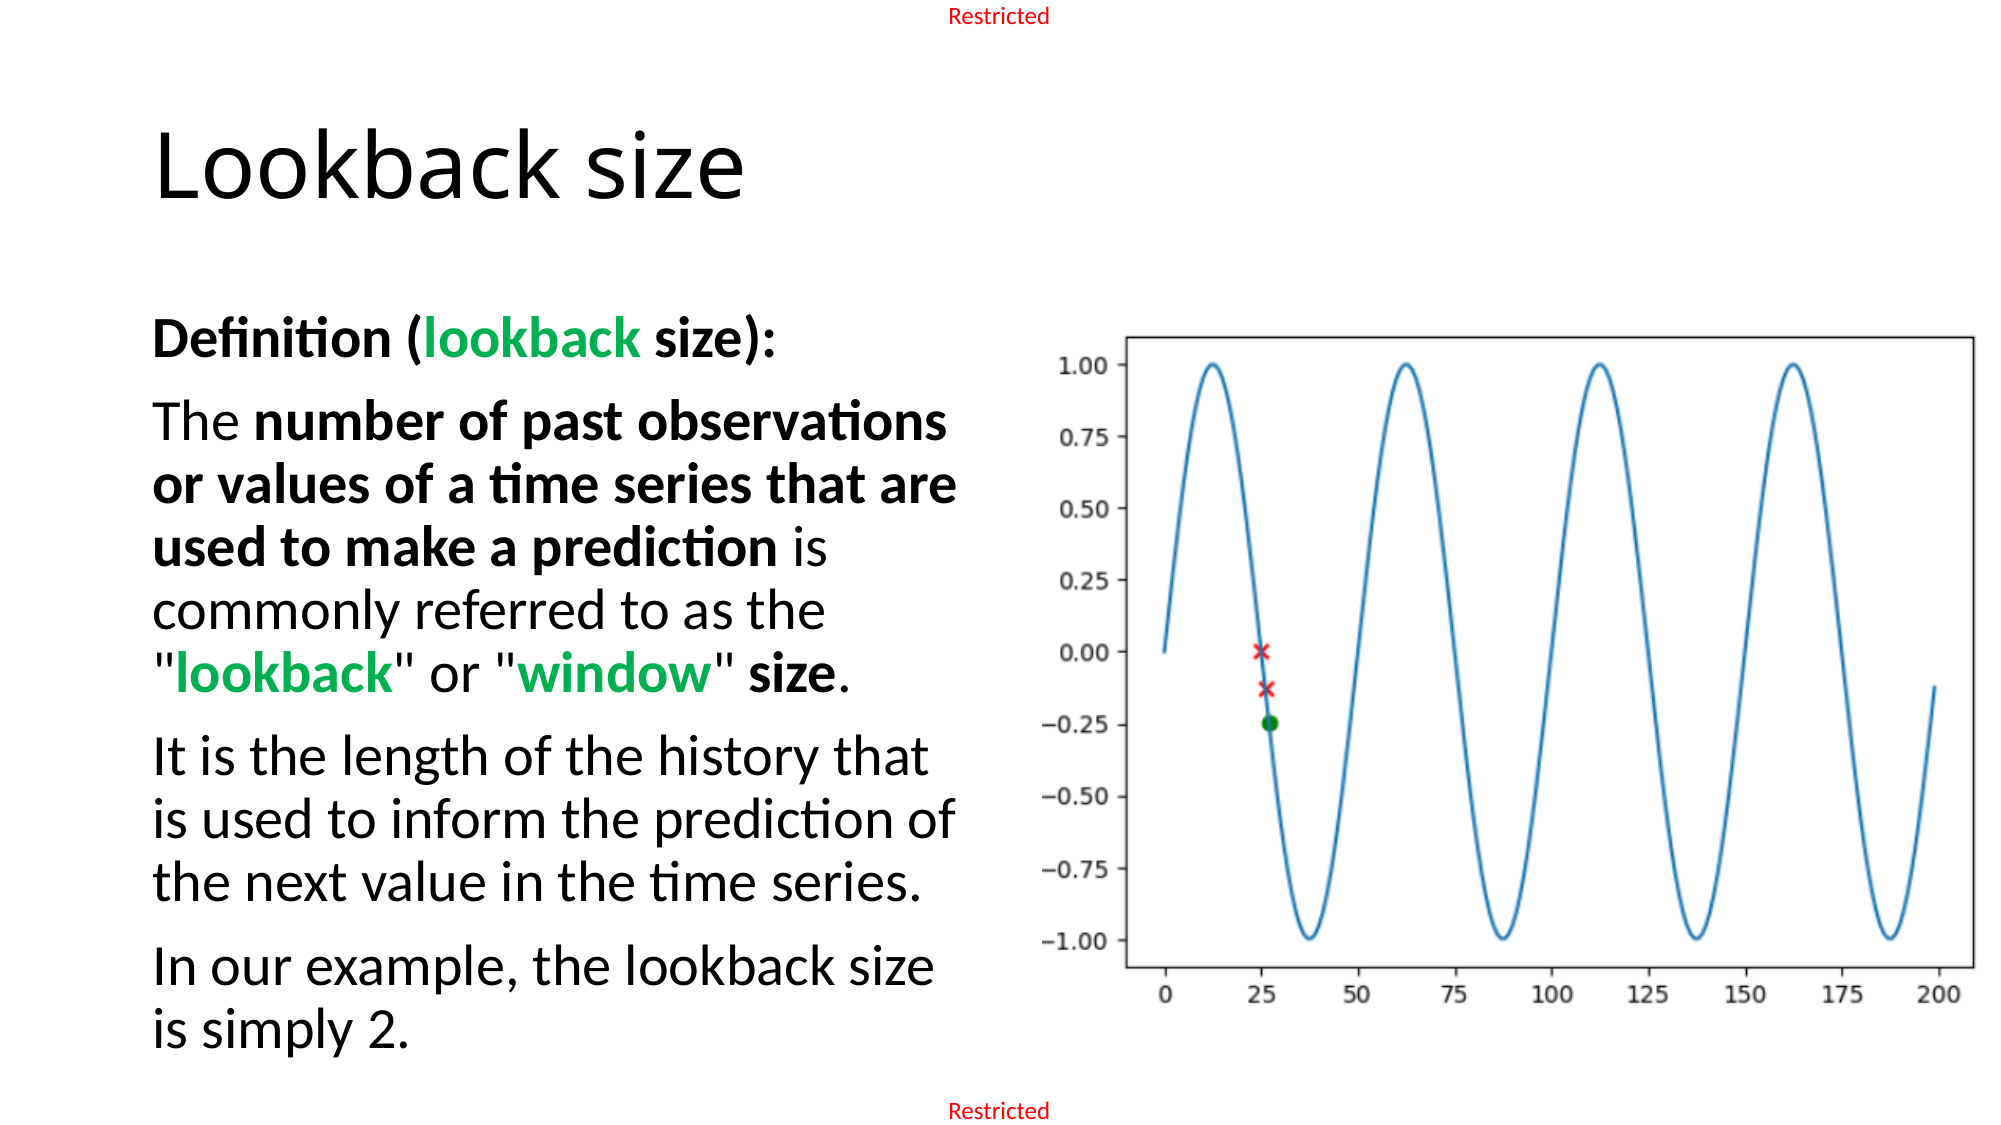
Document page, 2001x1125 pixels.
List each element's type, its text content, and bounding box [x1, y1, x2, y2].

title Lookback size [137, 59, 1863, 278]
picture [1042, 326, 1998, 1022]
list Definition (lookback size): The number of past observations or values of a time series that are used to make a prediction is commonly referred to as the "lookback" or "window" size. It is the length of the history that is used to inform the prediction of the next value in the time series. In our example, the lookback size is simply 2. [137, 299, 988, 1125]
